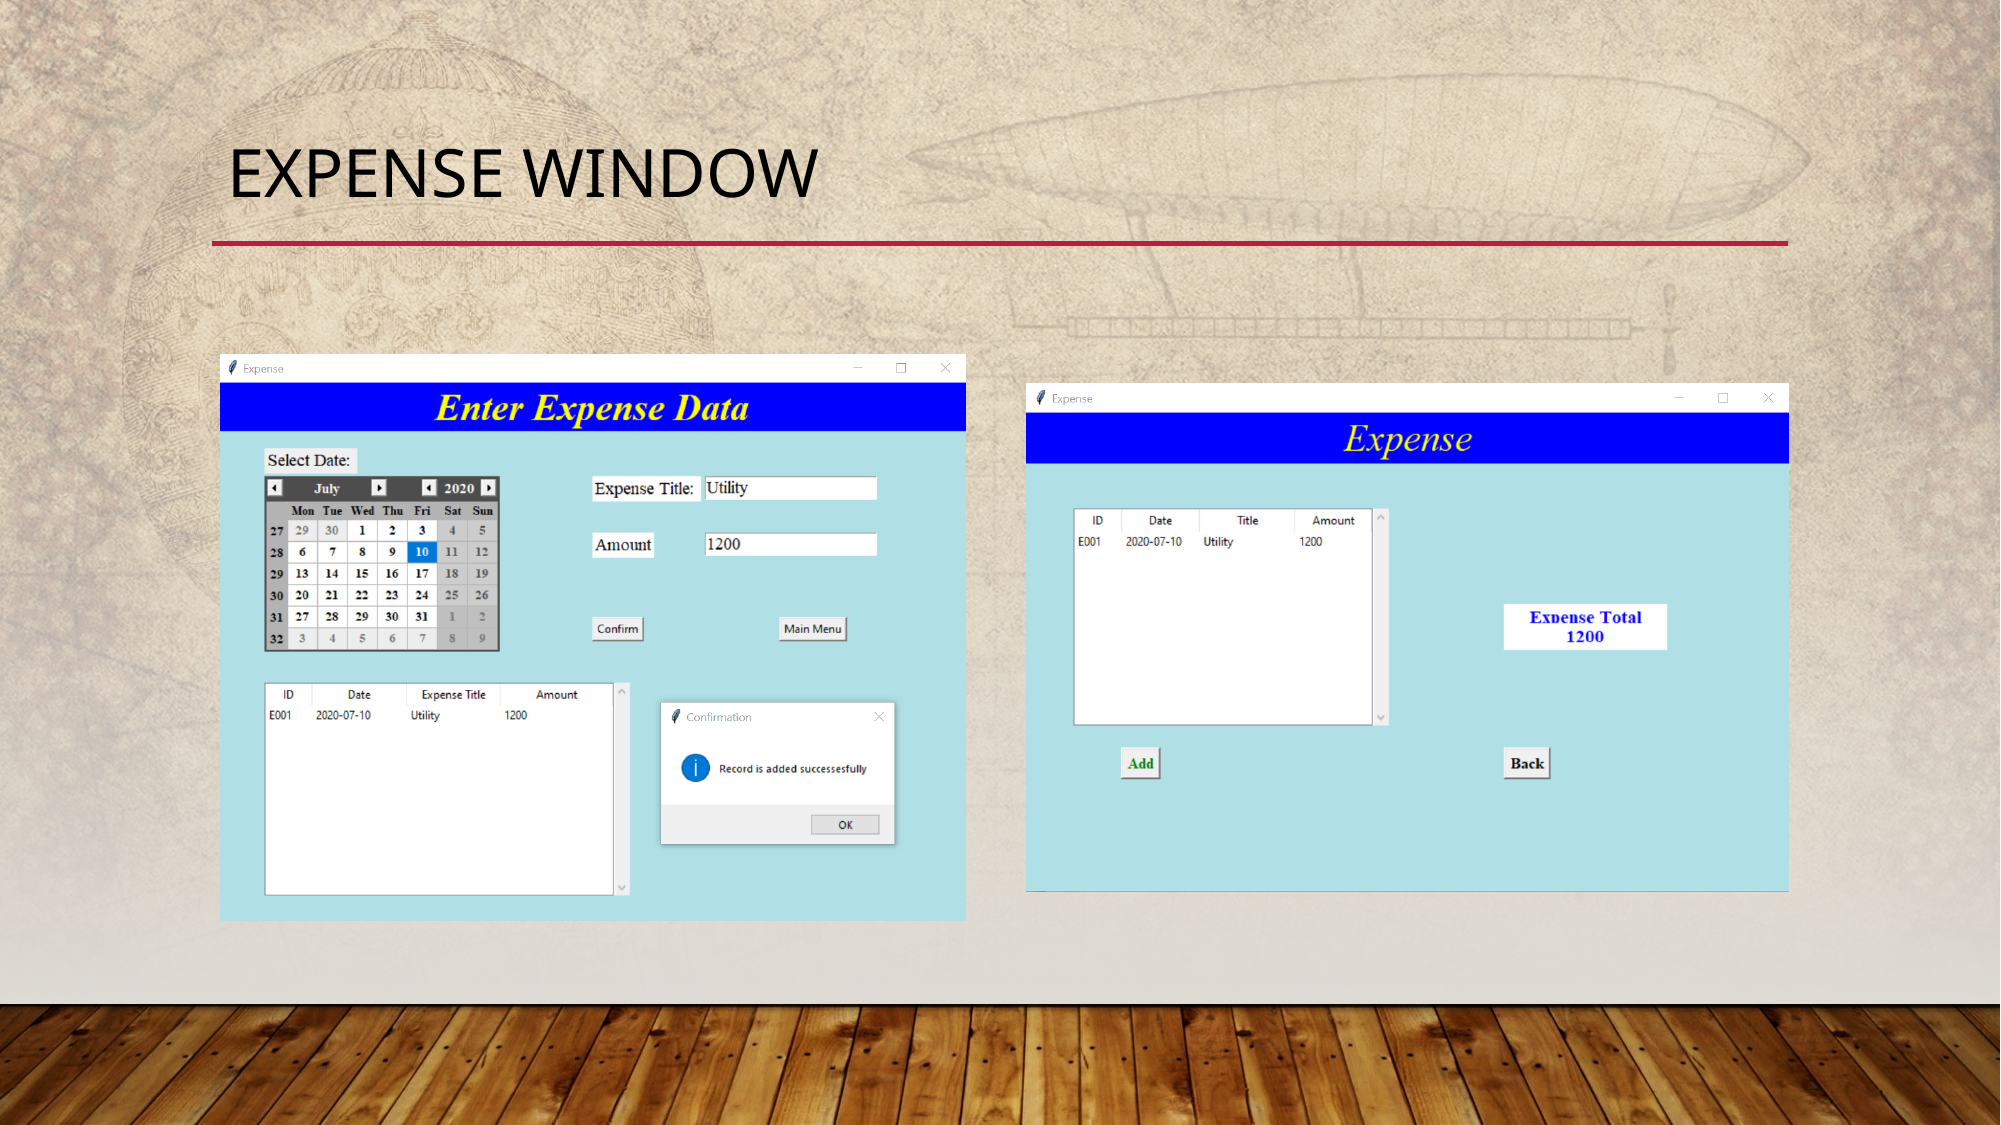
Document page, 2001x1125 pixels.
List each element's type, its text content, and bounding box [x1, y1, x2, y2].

title Expense Window [212, 131, 1788, 305]
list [1026, 383, 1789, 893]
picture [0, 1004, 2000, 1125]
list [220, 354, 966, 921]
